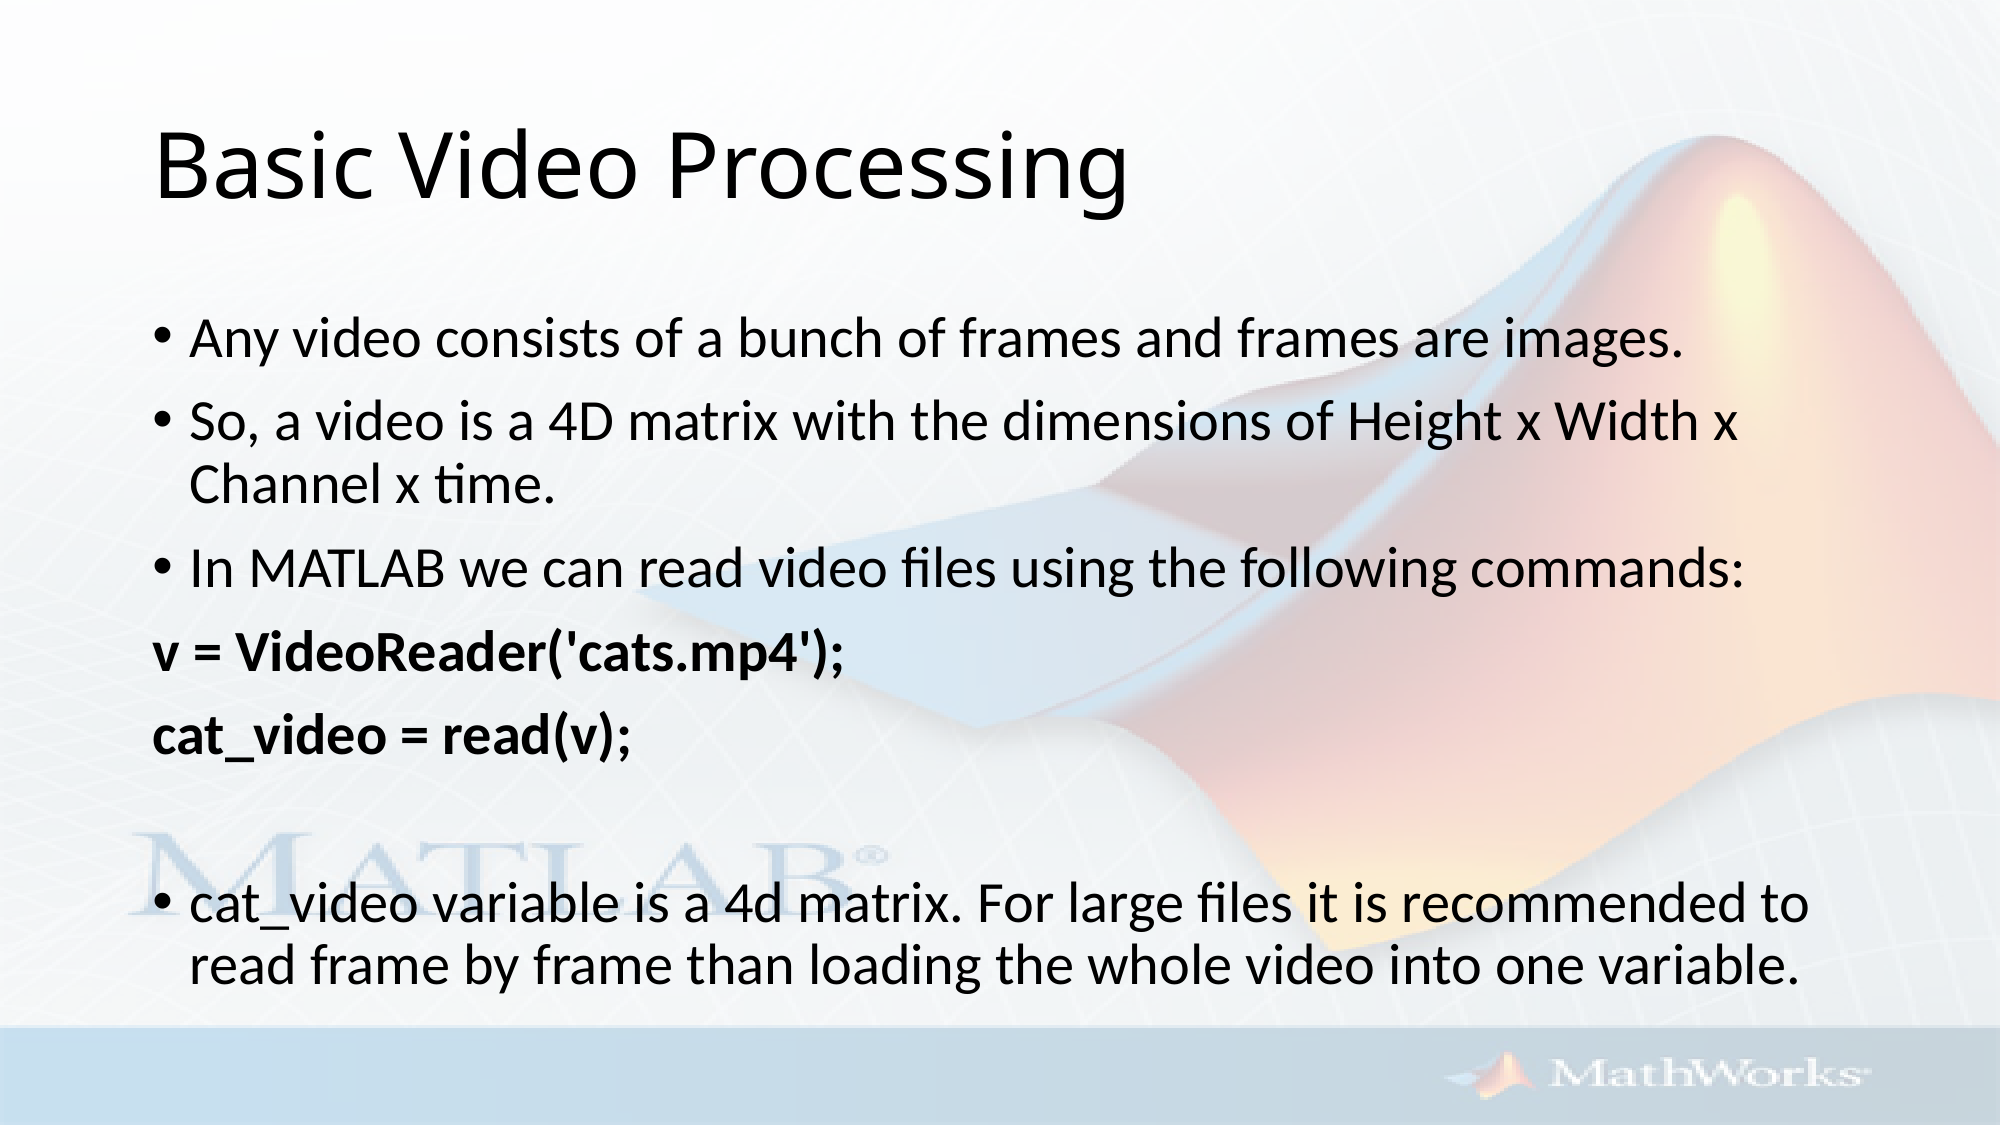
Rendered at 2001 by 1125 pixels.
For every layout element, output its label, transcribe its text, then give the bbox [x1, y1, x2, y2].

list Any video consists of a bunch of frames and frames are images. So, a video is a 4D matrix with the dimensions of Height x Width x Channel x time. In MATLAB we can read video files using the following commands: v = VideoReader('cats.mp4'); cat_video = read(v); cat_video variable is a 4d matrix. For large files it is recommended to read frame by frame than loading the whole video into one variable. [137, 299, 1863, 1084]
title Basic Video Processing [137, 59, 1863, 278]
